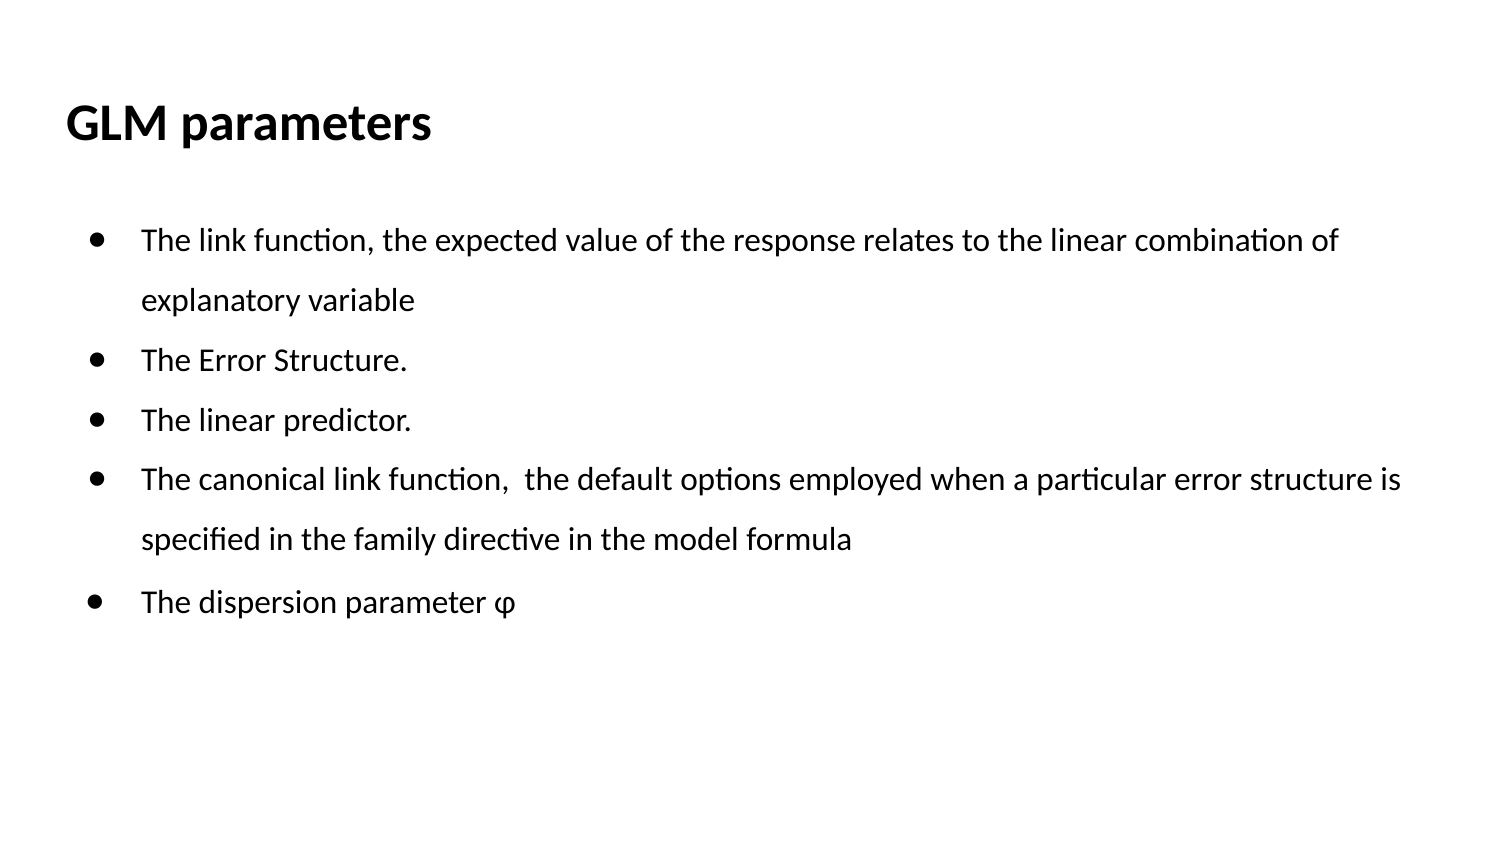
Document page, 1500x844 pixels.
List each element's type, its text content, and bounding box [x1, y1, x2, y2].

title GLM parameters [51, 72, 1449, 167]
list The link function, the expected value of the response relates to the linear combination of explanatory variable The Error Structure. The linear predictor. The canonical link function, the default options employed when a particular error structure is specified in the family directive in the model formula The dispersion parameter φ [51, 183, 1449, 759]
